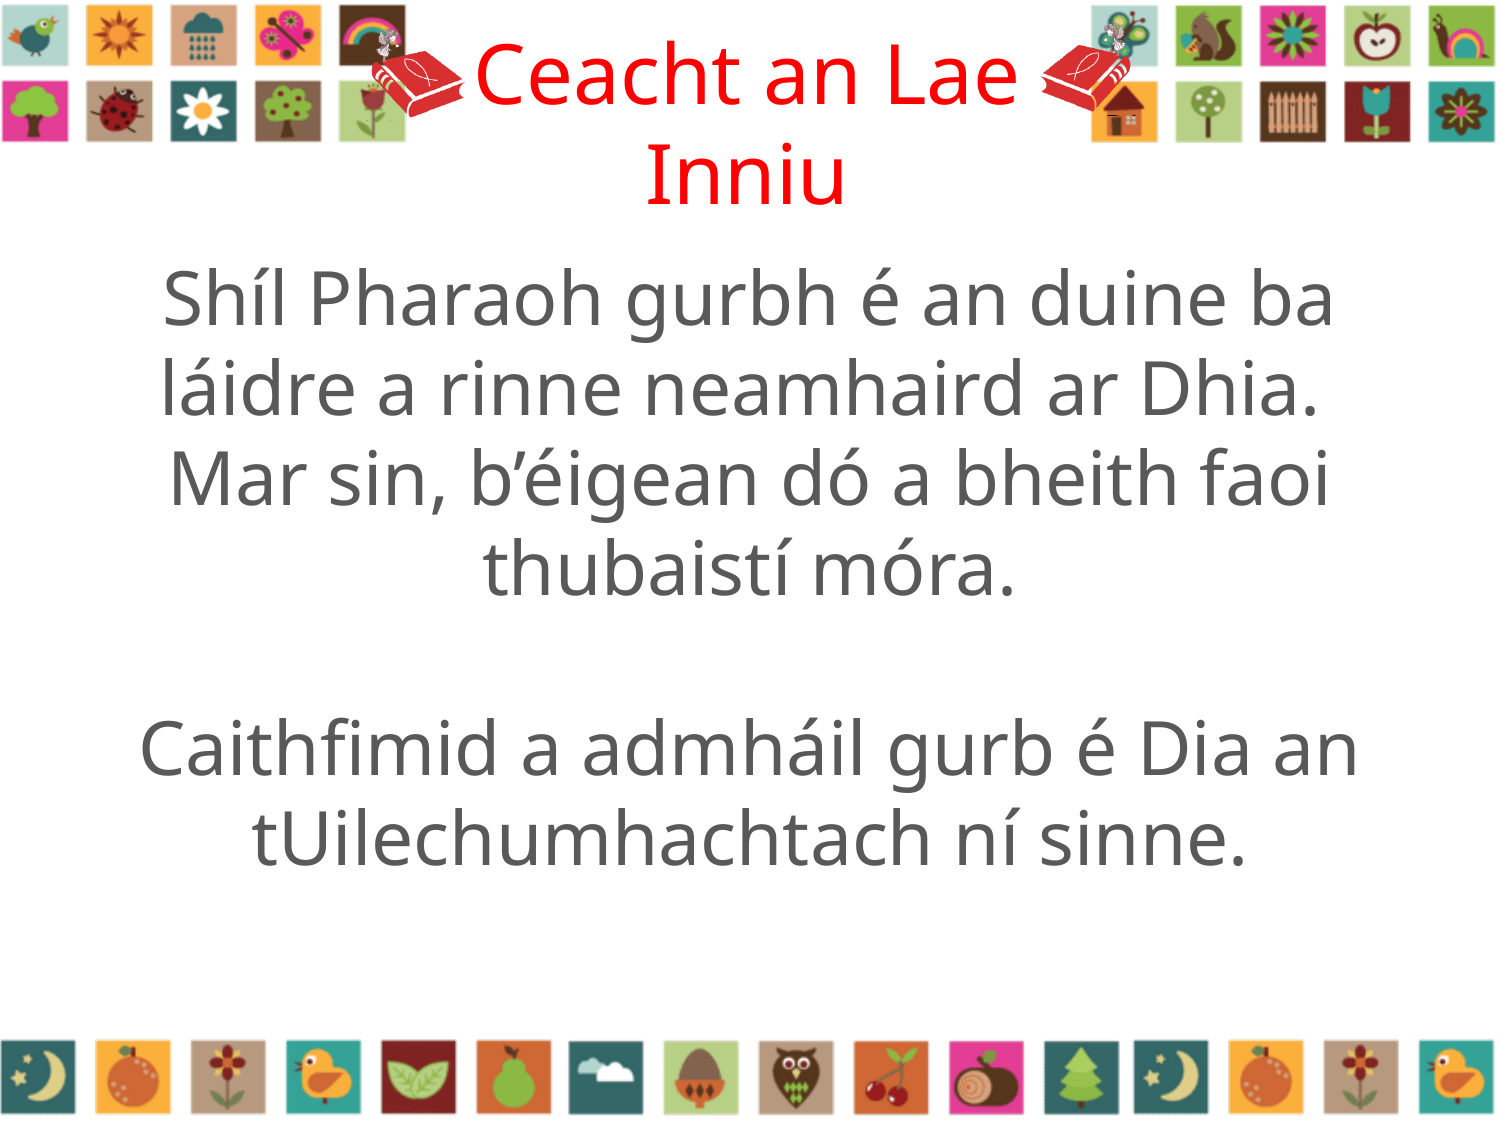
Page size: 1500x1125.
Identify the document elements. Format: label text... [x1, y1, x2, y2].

picture [1008, 3, 1500, 150]
picture [0, 3, 497, 150]
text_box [0, 1028, 1500, 1118]
text_box Ceacht an Lae Inniu [414, 13, 1080, 229]
text_box Shíl Pharaoh gurbh é an duine ba láidre a rinne neamhaird ar Dhia. Mar sin, b’éigean dó a bheith faoi thubaistí móra. Caithfimid a admháil gurb é Dia an tUilechumhachtach ní sinne. [76, 243, 1424, 889]
